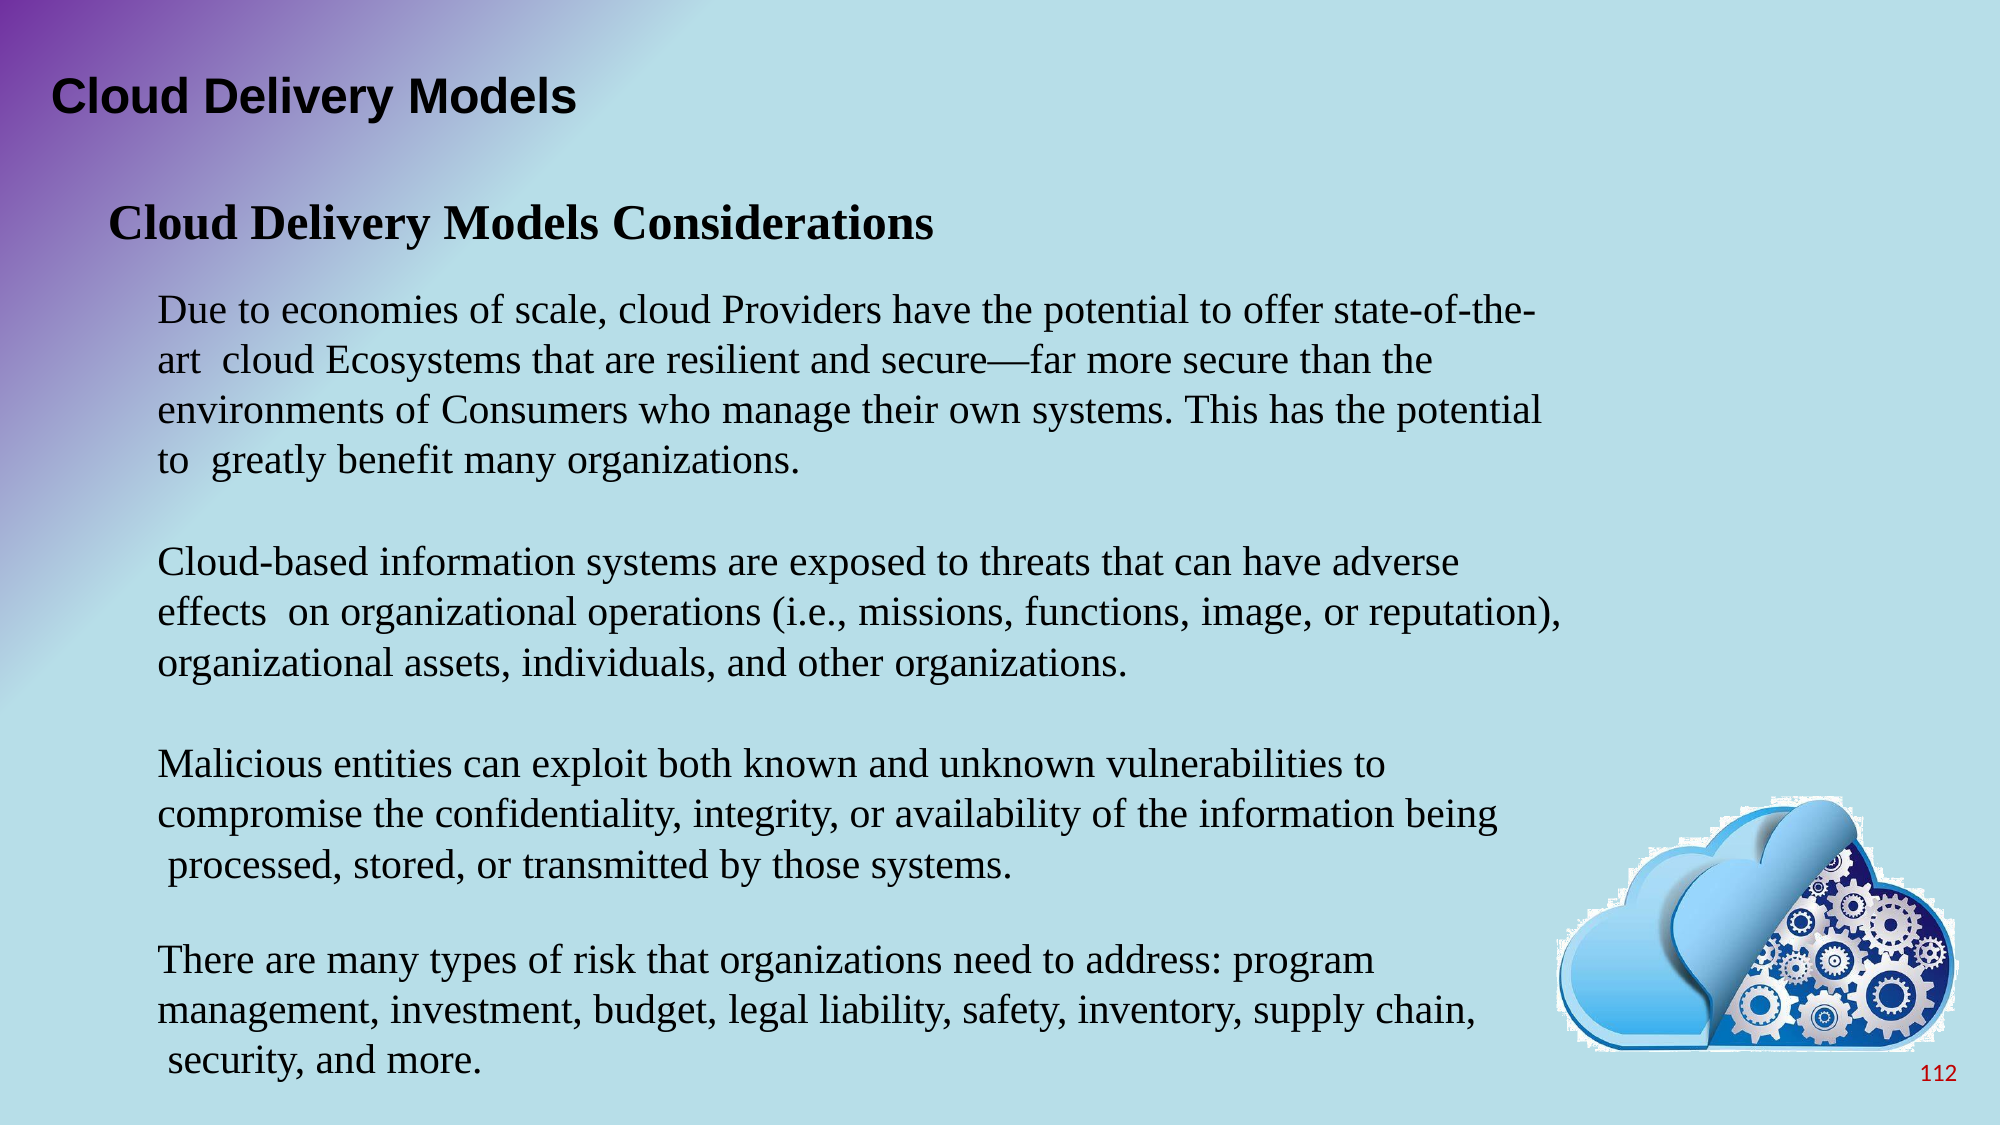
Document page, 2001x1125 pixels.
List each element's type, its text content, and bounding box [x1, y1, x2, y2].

title Cloud Delivery Models [48, 61, 581, 251]
text_box [1414, 786, 2000, 1073]
text_box There are many types of risk that organizations need to address: program management, investment, budget, legal liability, safety, inventory, supply chain, security, and more. [155, 929, 1485, 1082]
text_box Cloud Delivery Models Considerations Due to economies of scale, cloud Providers have the potential to offer state-of-the-art cloud Ecosystems that are resilient and secure—far more secure than the environments of Consumers who manage their own systems. This has the potential to greatly benefit many organizations. Cloud-based information systems are exposed to threats that can have adverse effects on organizational operations (i.e., missions, functions, image, or reputation), organizational assets, individuals, and other organizations. Malicious entities can exploit both known and unknown vulnerabilities to compromise the confidentiality, integrity, or availability of the information being processed, stored, or transmitted by those systems. [105, 187, 1581, 887]
text_box 112 [1917, 1073, 1960, 1087]
